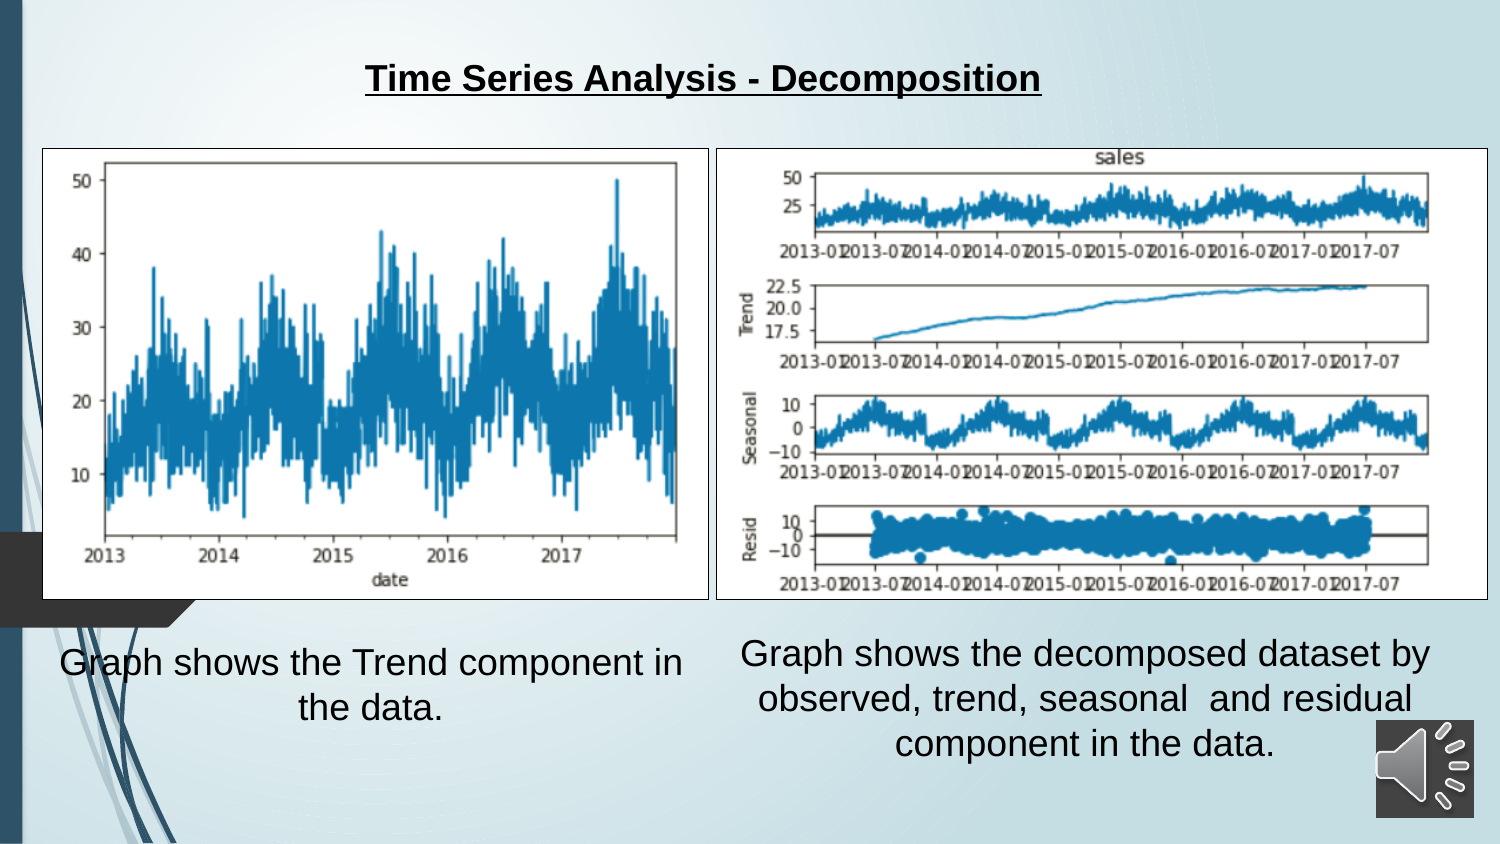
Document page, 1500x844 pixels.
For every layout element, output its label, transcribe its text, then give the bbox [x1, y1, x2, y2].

text_box Time Series Analysis - Decomposition [350, 46, 1075, 107]
text_box Graph shows the decomposed dataset by observed, trend, seasonal and residual component in the data. [699, 621, 1471, 772]
picture [716, 147, 1488, 600]
picture [41, 147, 709, 600]
picture [1374, 718, 1476, 819]
text_box Graph shows the Trend component in the data. [42, 630, 700, 735]
